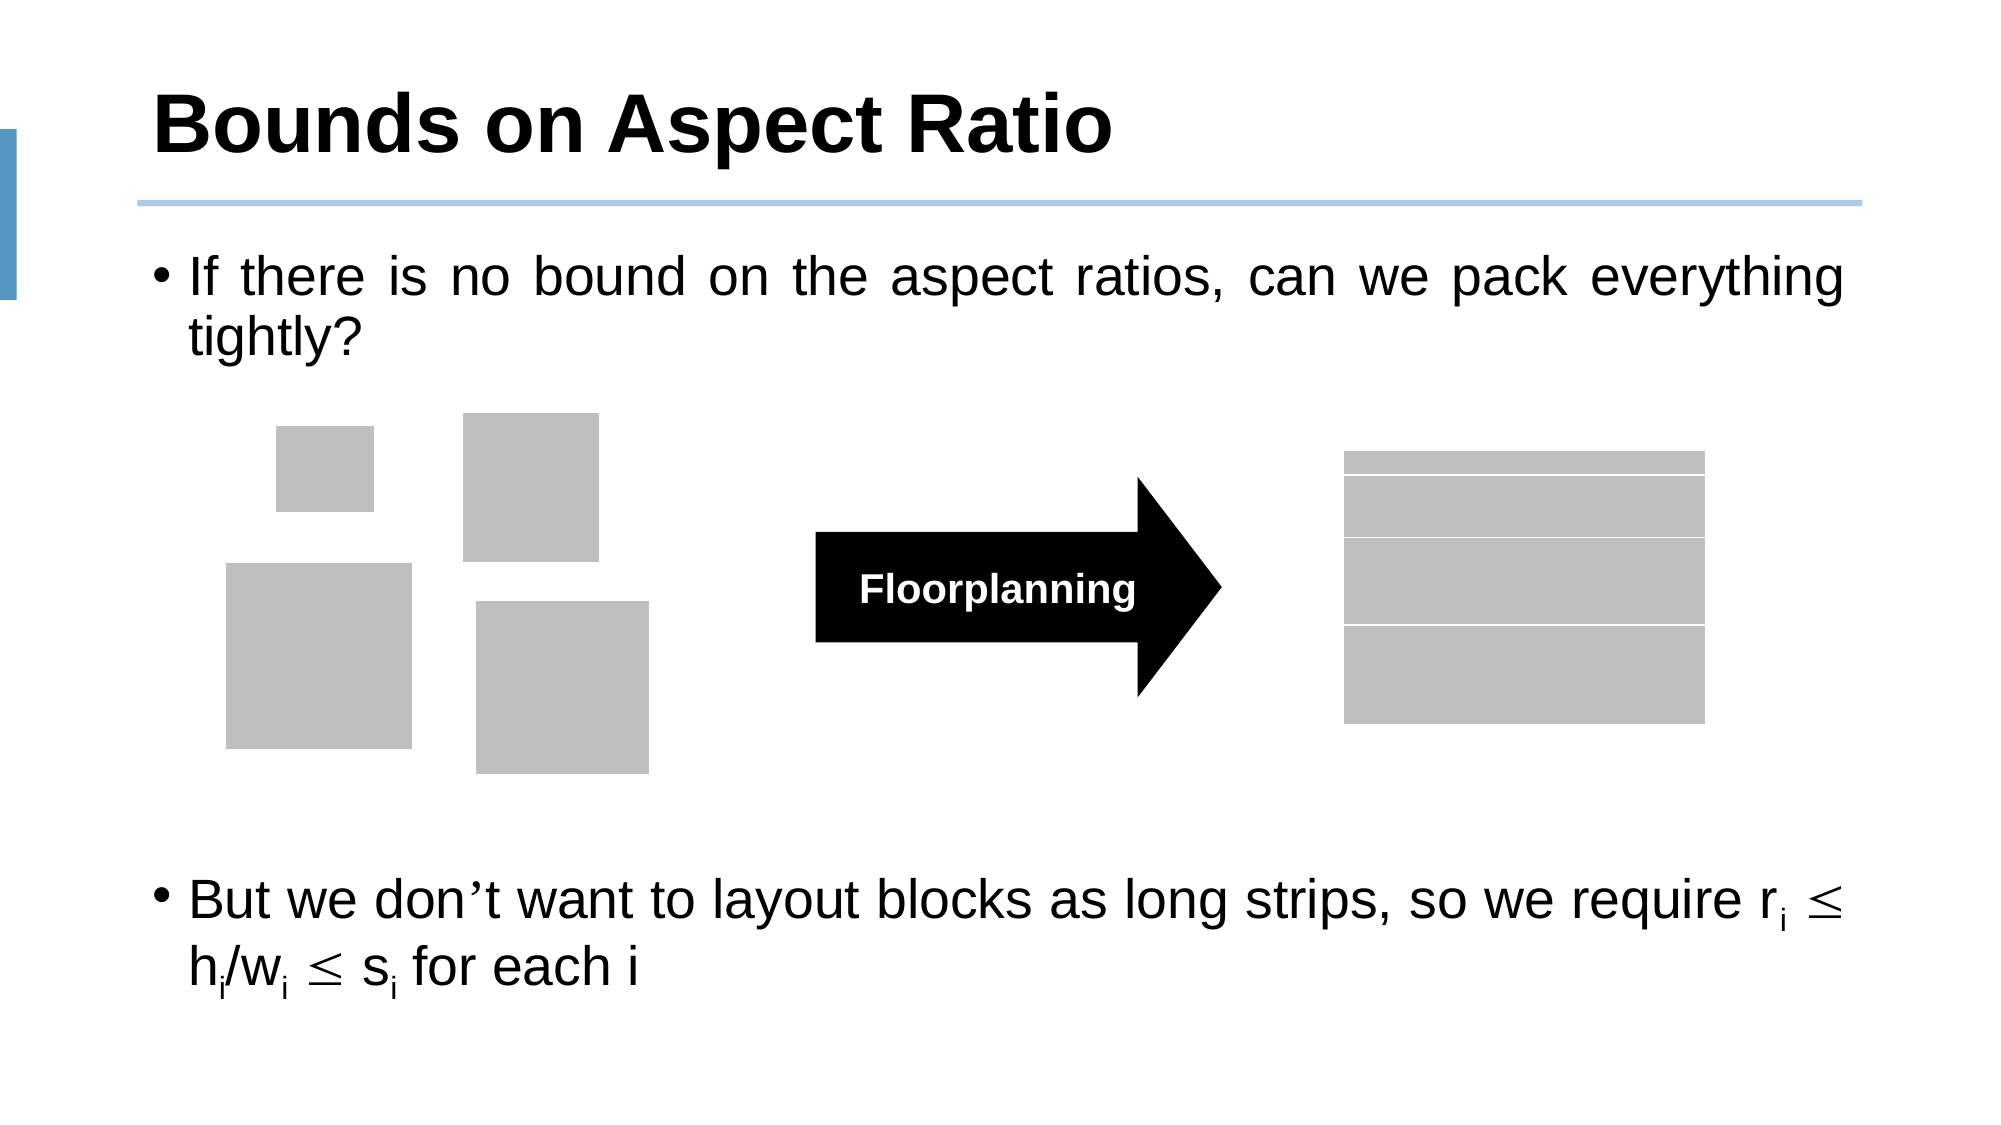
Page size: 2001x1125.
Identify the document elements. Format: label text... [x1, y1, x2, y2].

list If there is no bound on the aspect ratios, can we pack everything tightly? But we don’t want to layout blocks as long strips, so we require ri  hi/wi  si for each i [137, 240, 1863, 1014]
text_box Floorplanning [844, 554, 1168, 619]
text_box [1343, 450, 1707, 474]
text_box [462, 412, 600, 563]
text_box [474, 600, 650, 775]
text_box [1343, 474, 1707, 537]
text_box [1343, 537, 1707, 624]
text_box [275, 424, 375, 513]
text_box [225, 562, 413, 750]
text_box [1343, 624, 1707, 725]
text_box [815, 476, 1222, 698]
title Bounds on Aspect Ratio [137, 42, 1863, 208]
